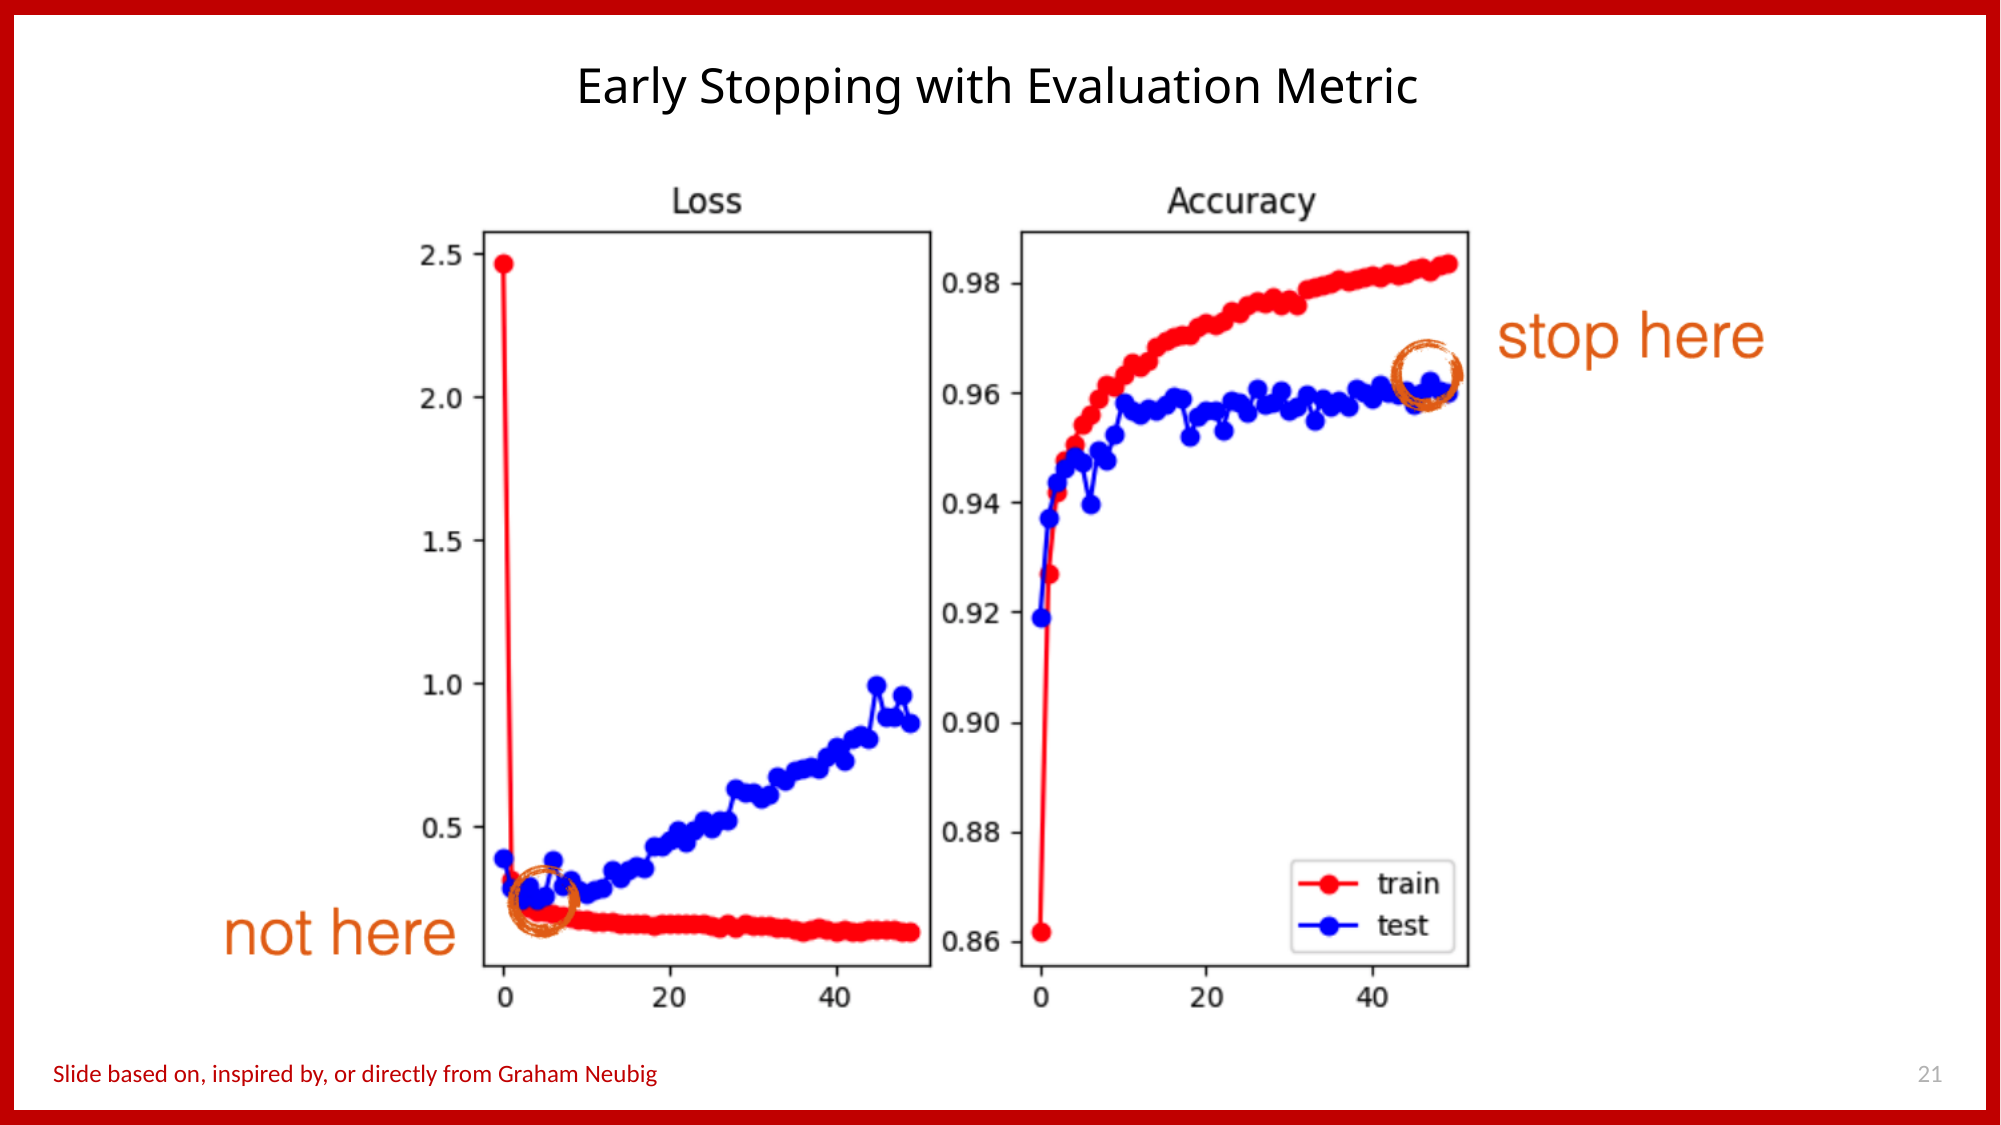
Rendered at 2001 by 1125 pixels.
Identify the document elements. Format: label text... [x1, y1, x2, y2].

text_box Slide based on, inspired by, or directly from Graham Neubig [38, 1049, 1000, 1095]
slide_number 21 [1507, 1042, 1958, 1103]
text_box Early Stopping with Evaluation Metric [487, 53, 1508, 157]
picture [215, 168, 1785, 1024]
